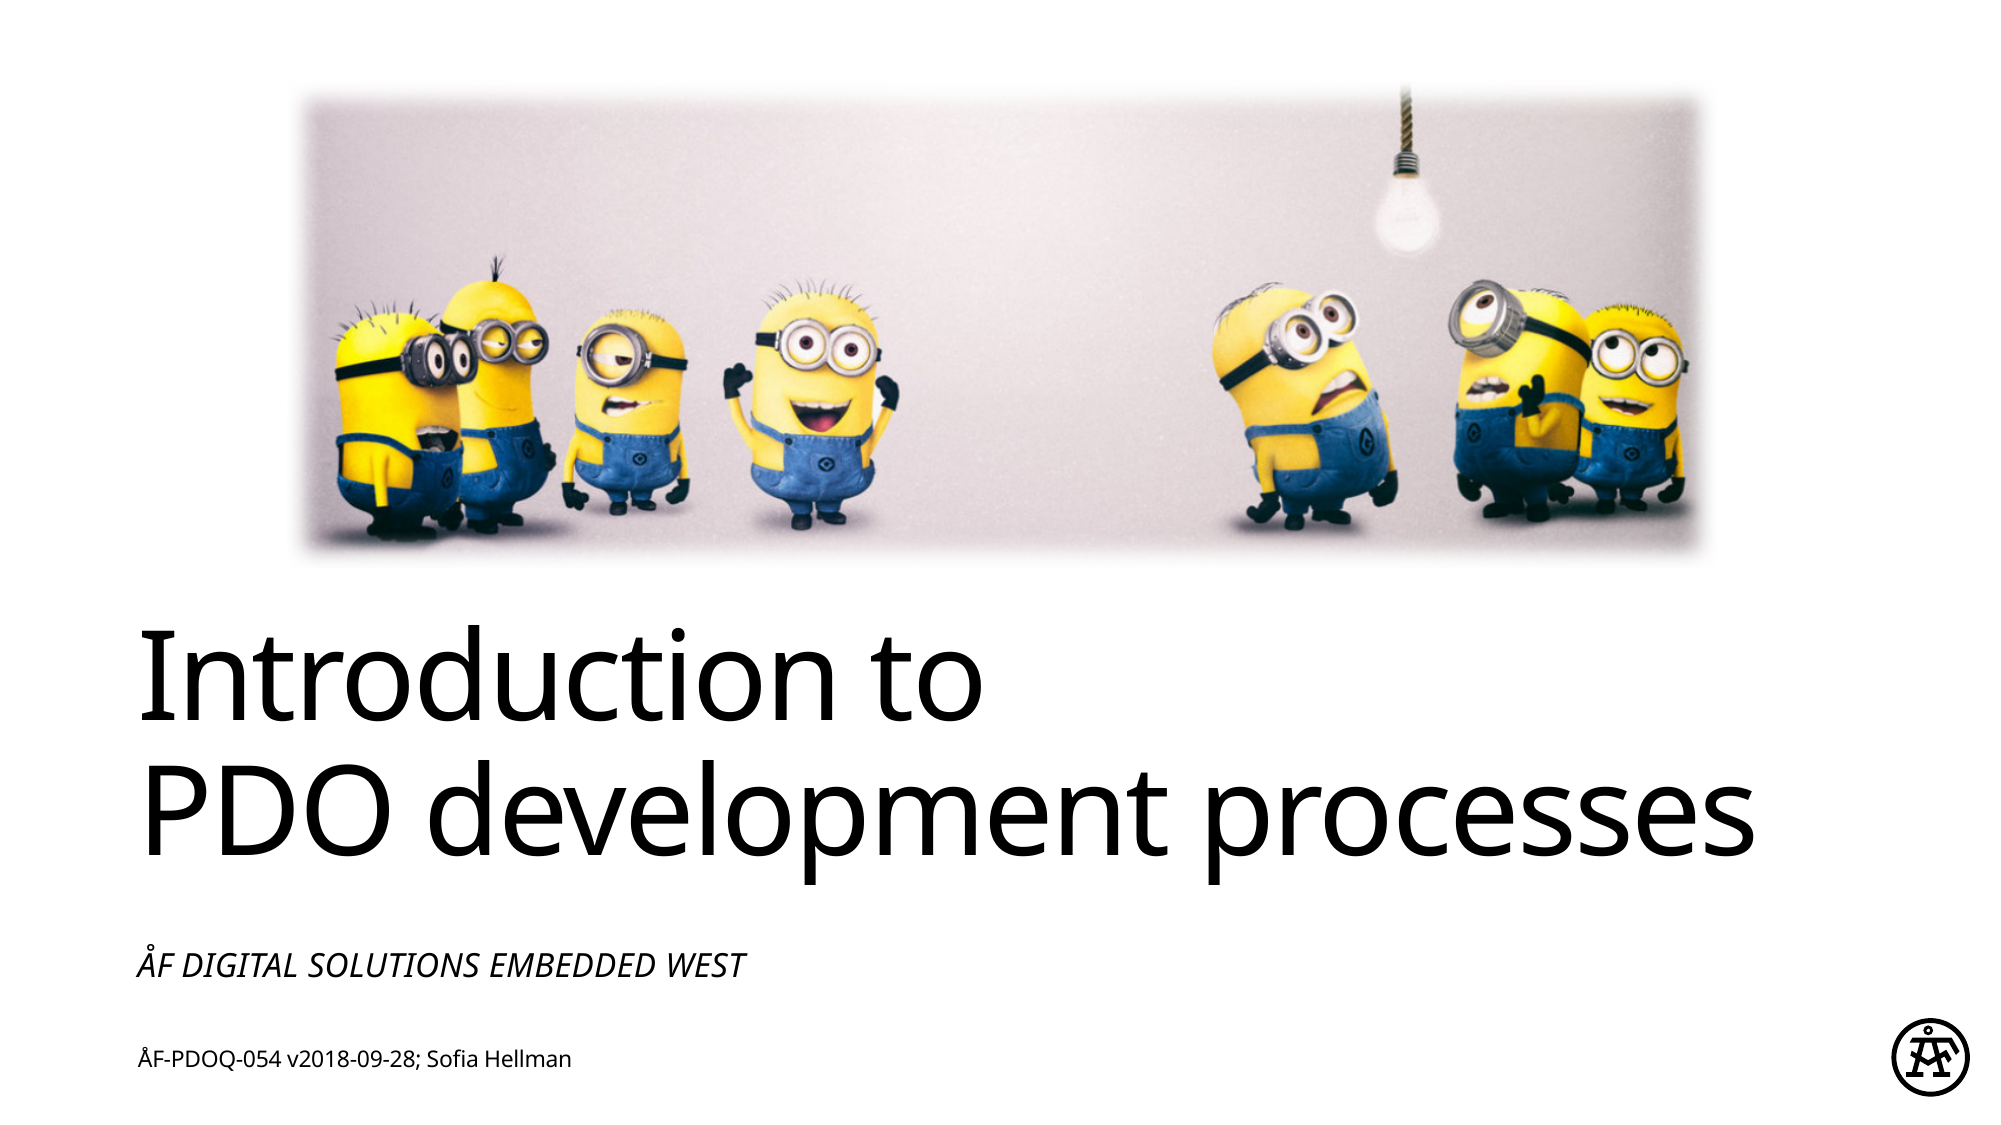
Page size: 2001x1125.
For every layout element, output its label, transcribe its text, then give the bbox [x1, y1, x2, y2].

list ÅF-PDOQ-054 v2018-09-28; Sofia Hellman [125, 1030, 1879, 1084]
title Introduction to PDO development processes [137, 612, 1923, 892]
picture [287, 80, 1717, 568]
footer ÅF Digital solutions embedded west [137, 936, 1304, 997]
